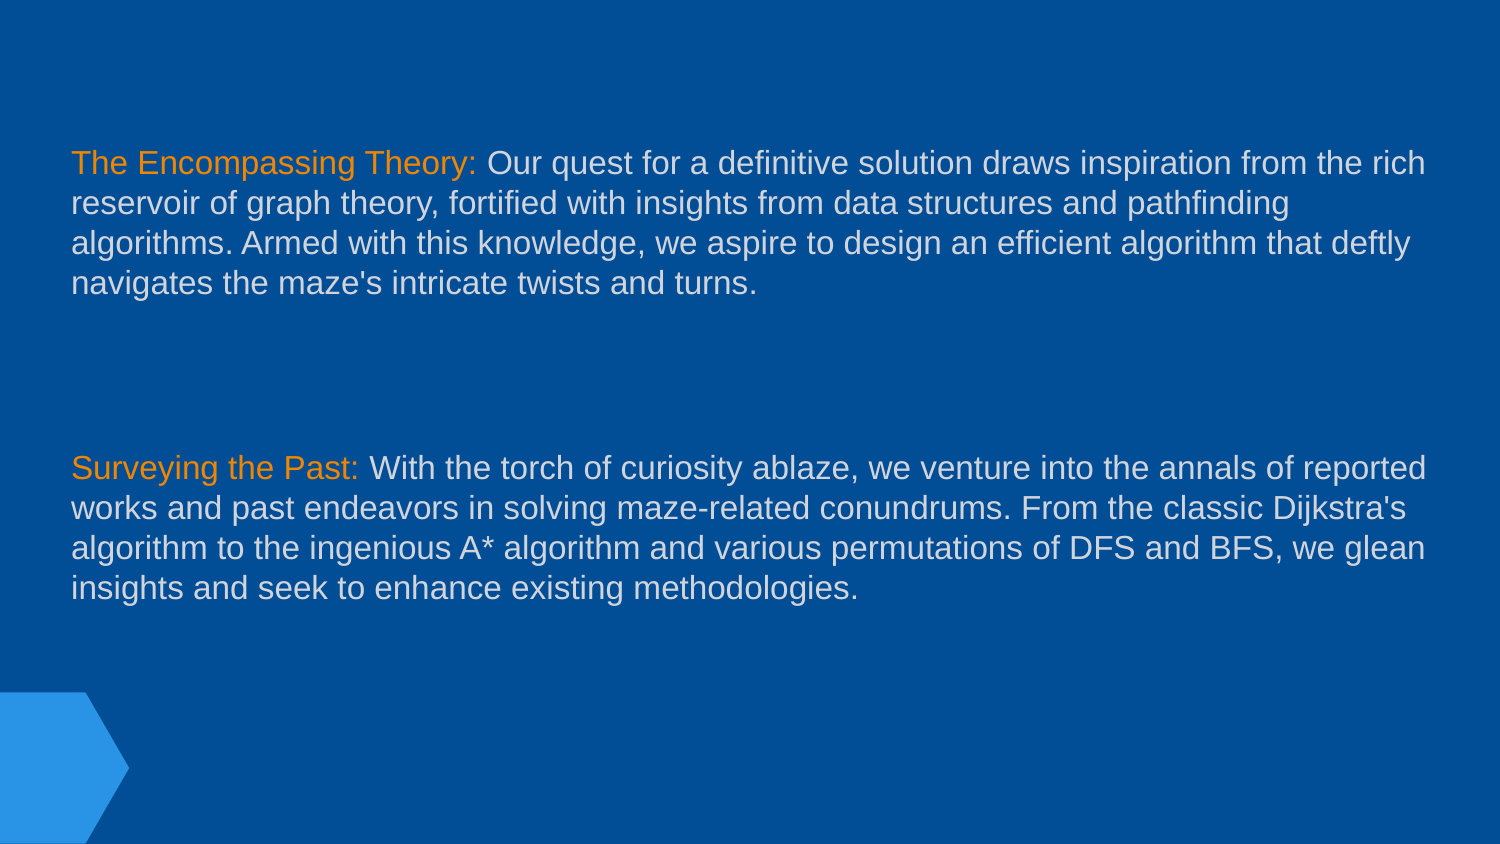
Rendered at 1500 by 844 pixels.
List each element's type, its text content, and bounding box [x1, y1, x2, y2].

text_box The Encompassing Theory: Our quest for a definitive solution draws inspiration from the rich reservoir of graph theory, fortified with insights from data structures and pathfinding algorithms. Armed with this knowledge, we aspire to design an efficient algorithm that deftly navigates the maze's intricate twists and turns. [63, 137, 1437, 305]
text_box [0, 692, 130, 844]
text_box Surveying the Past: With the torch of curiosity ablaze, we venture into the annals of reported works and past endeavors in solving maze-related conundrums. From the classic Dijkstra's algorithm to the ingenious A* algorithm and various permutations of DFS and BFS, we glean insights and seek to enhance existing methodologies. [63, 442, 1437, 690]
